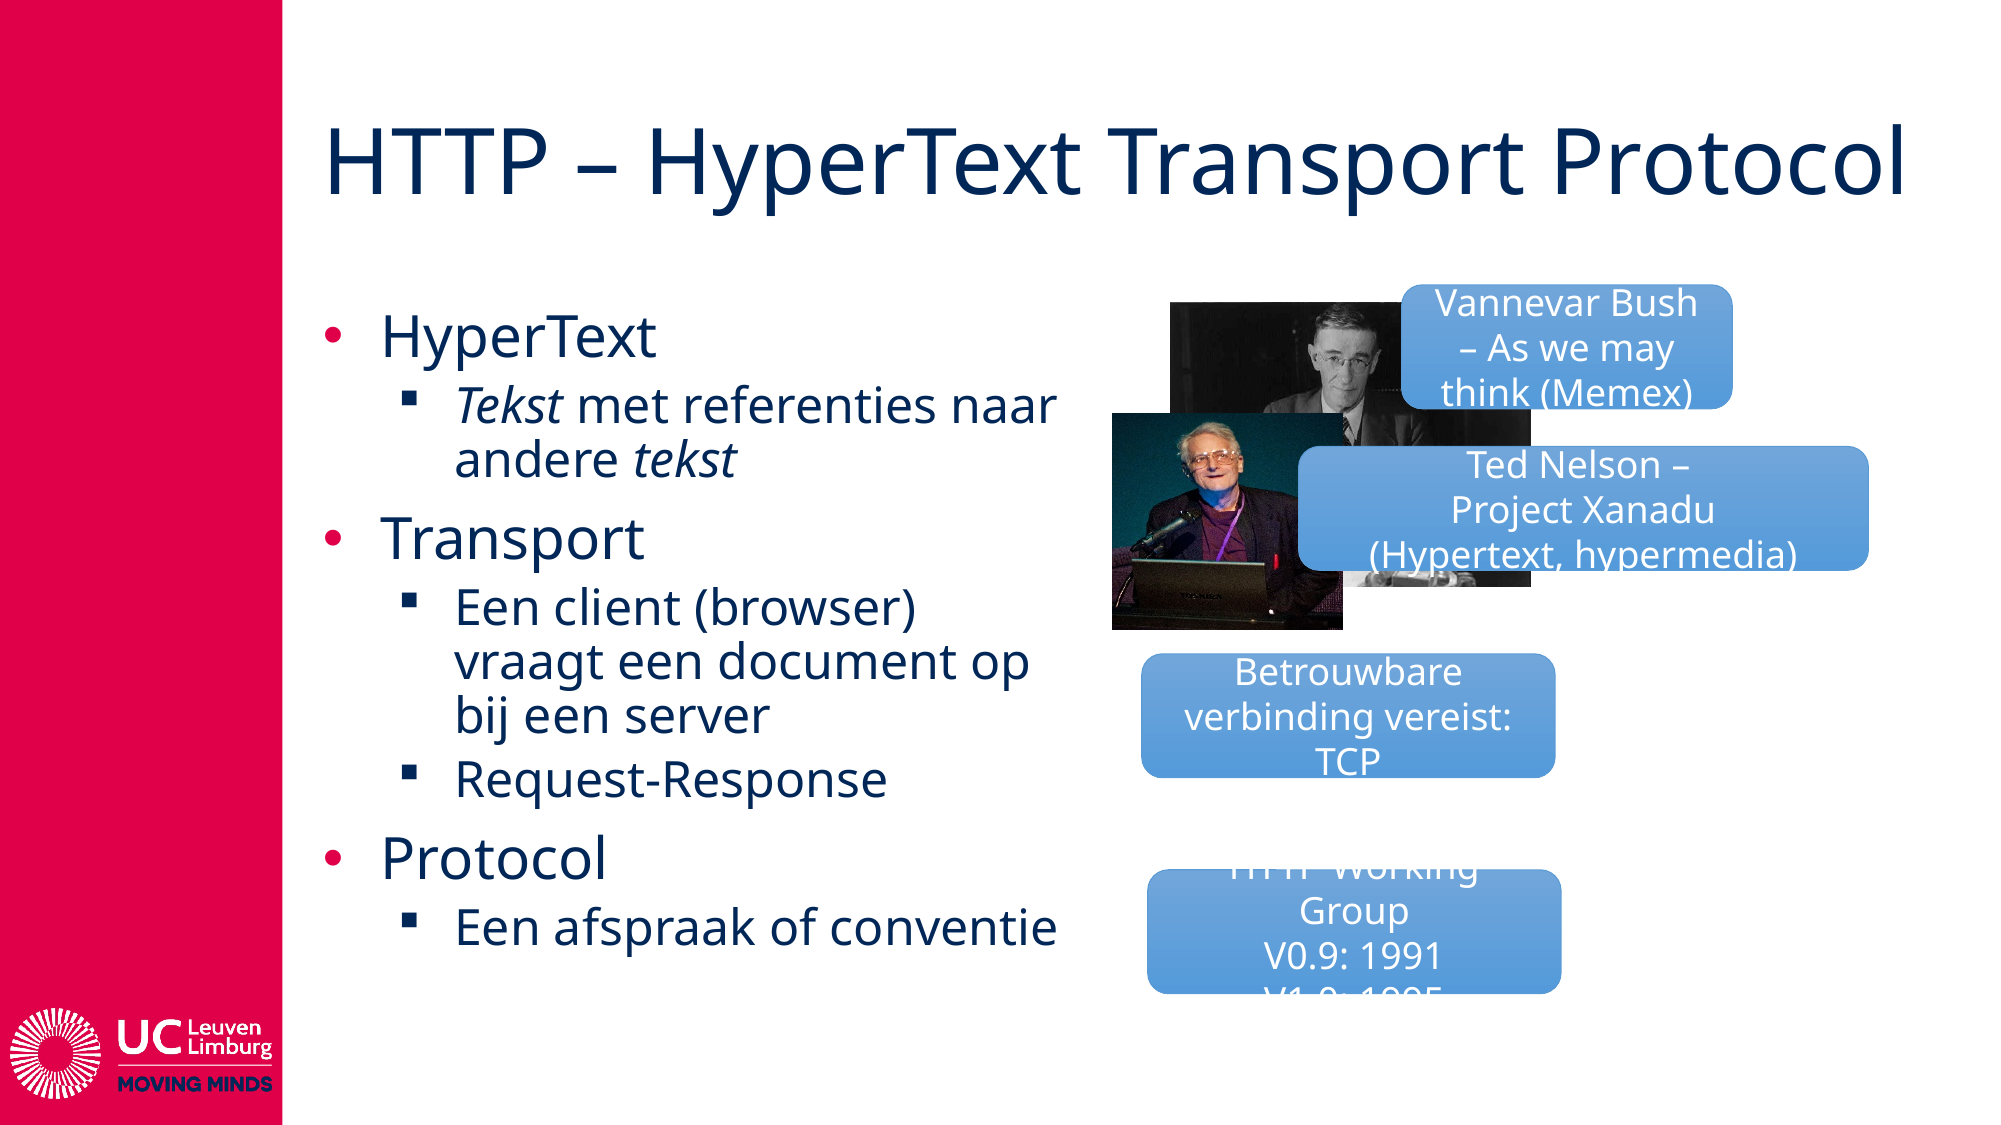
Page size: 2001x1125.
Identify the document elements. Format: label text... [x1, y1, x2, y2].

title HTTP – HyperText Transport Protocol [307, 59, 1940, 271]
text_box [1170, 284, 1733, 413]
text_box Betrouwbare verbinding vereist: TCP [1141, 653, 1556, 779]
picture [10, 1008, 272, 1099]
list HyperText Tekst met referenties naar andere tekst Transport Een client (browser) vraagt een document op bij een server Request-Response Protocol Een afspraak of conventie [307, 299, 1084, 996]
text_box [1112, 413, 1869, 630]
text_box HTTP Working Group V0.9: 1991 V1.0: 1995 [1147, 869, 1562, 995]
